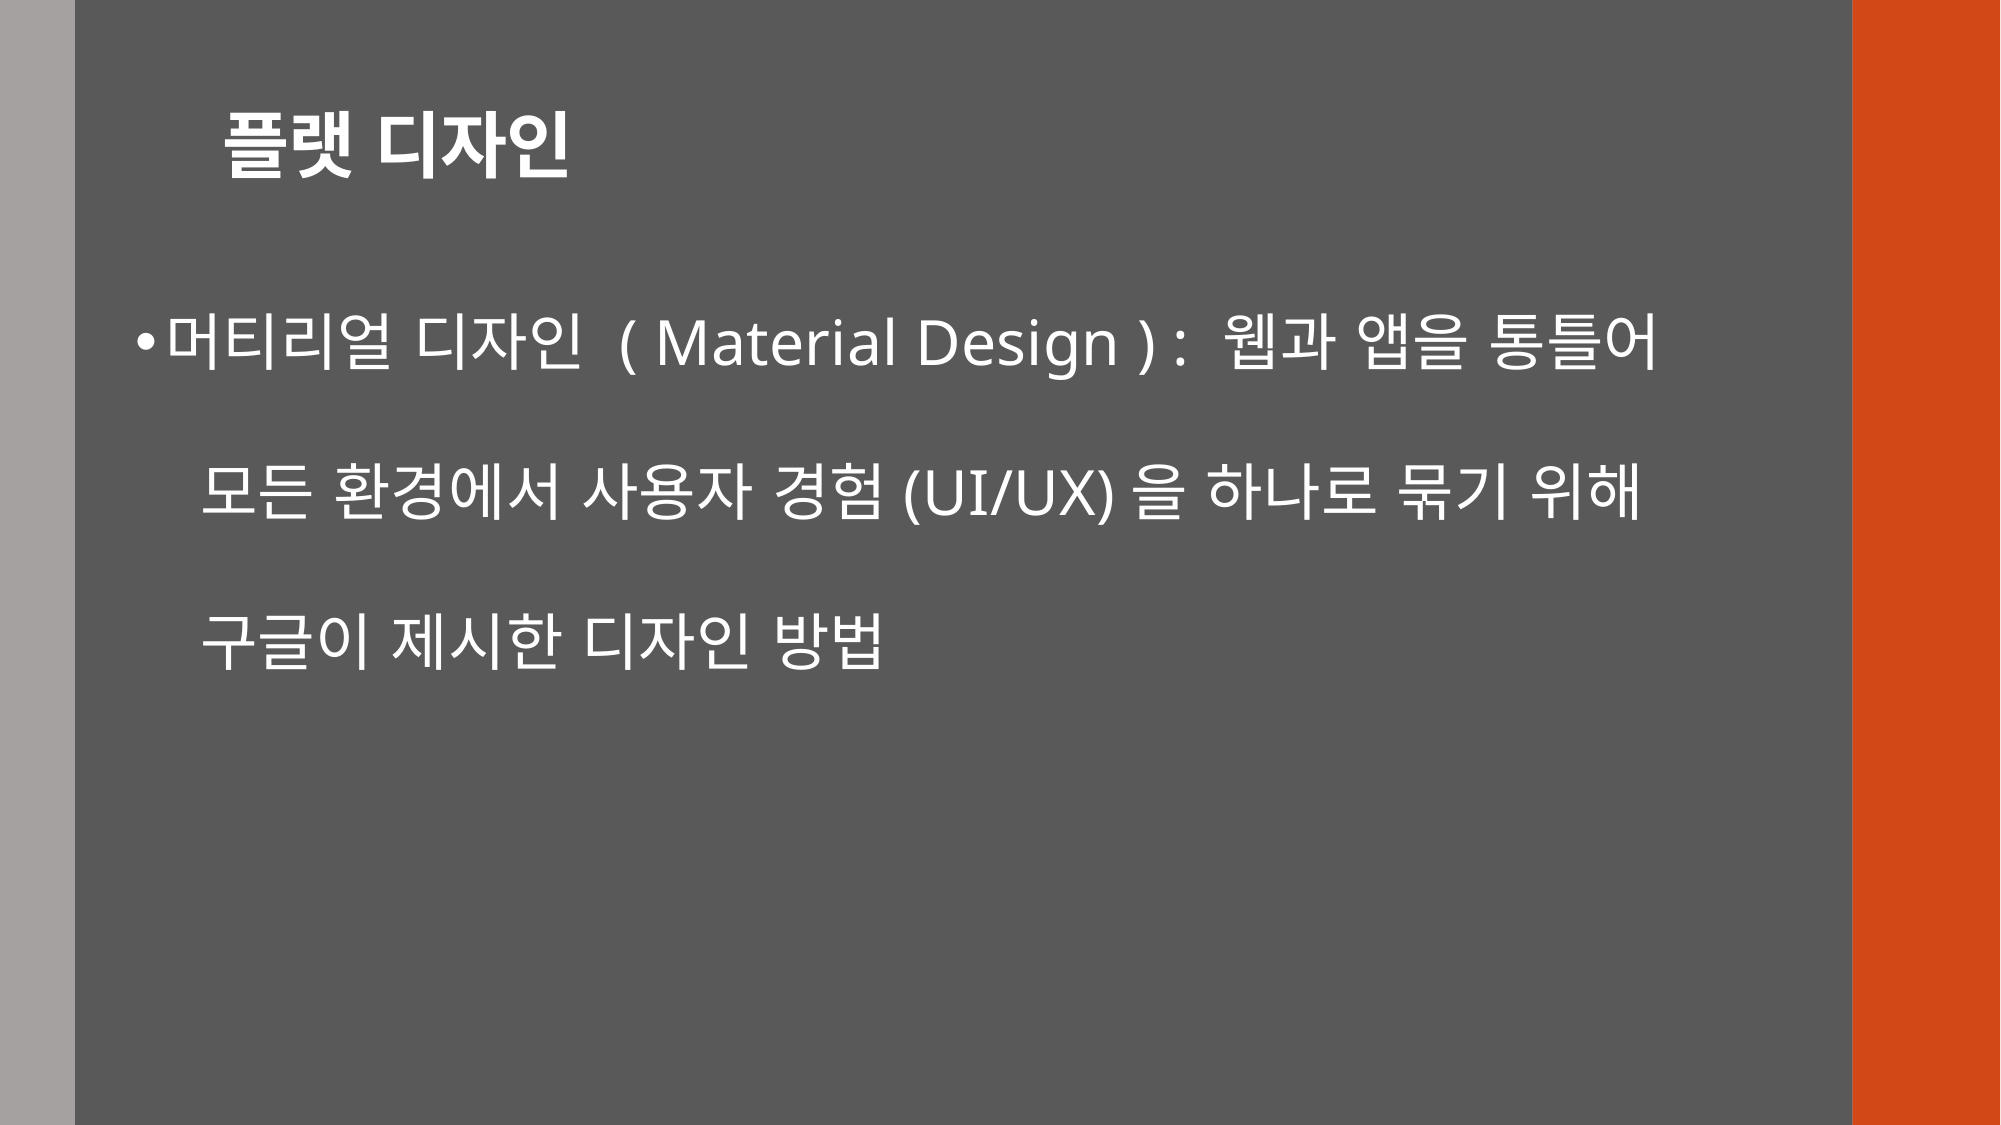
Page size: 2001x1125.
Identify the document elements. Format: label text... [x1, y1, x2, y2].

list 머티리얼 디자인 ( Material Design ) : 웹과 앱을 통틀어 모든 환경에서 사용자 경험(UI/UX)을 하나로 묶기 위해 구글이 제시한 디자인 방법 [120, 220, 1832, 1014]
title 플랫 디자인 [206, 48, 1797, 196]
